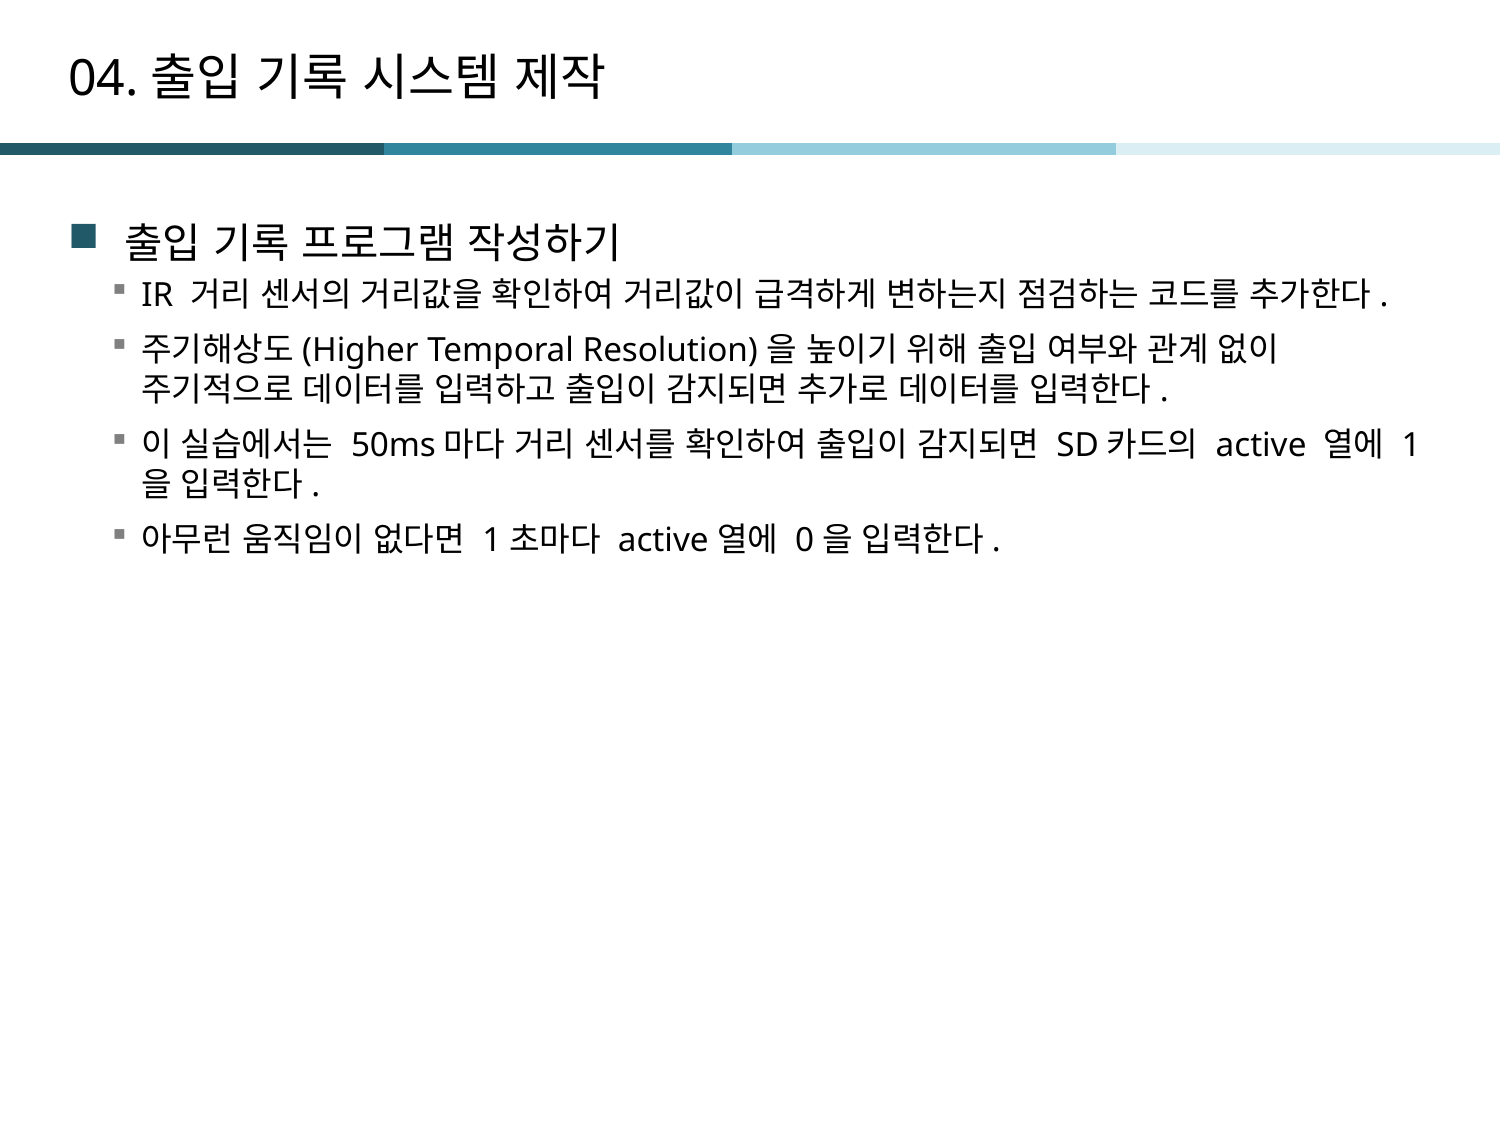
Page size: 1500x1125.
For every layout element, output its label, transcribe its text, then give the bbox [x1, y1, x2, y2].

list 출입 기록 프로그램 작성하기 IR 거리 센서의 거리값을 확인하여 거리값이 급격하게 변하는지 점검하는 코드를 추가한다. 주기해상도(Higher Temporal Resolution)을 높이기 위해 출입 여부와 관계 없이 주기적으로 데이터를 입력하고 출입이 감지되면 추가로 데이터를 입력한다. 이 실습에서는 50ms마다 거리 센서를 확인하여 출입이 감지되면 SD카드의 active 열에 1을 입력한다. 아무런 움직임이 없다면 1초마다 active열에 0을 입력한다. [53, 184, 1447, 1071]
title 04.출입 기록 시스템 제작 [53, 30, 1471, 121]
